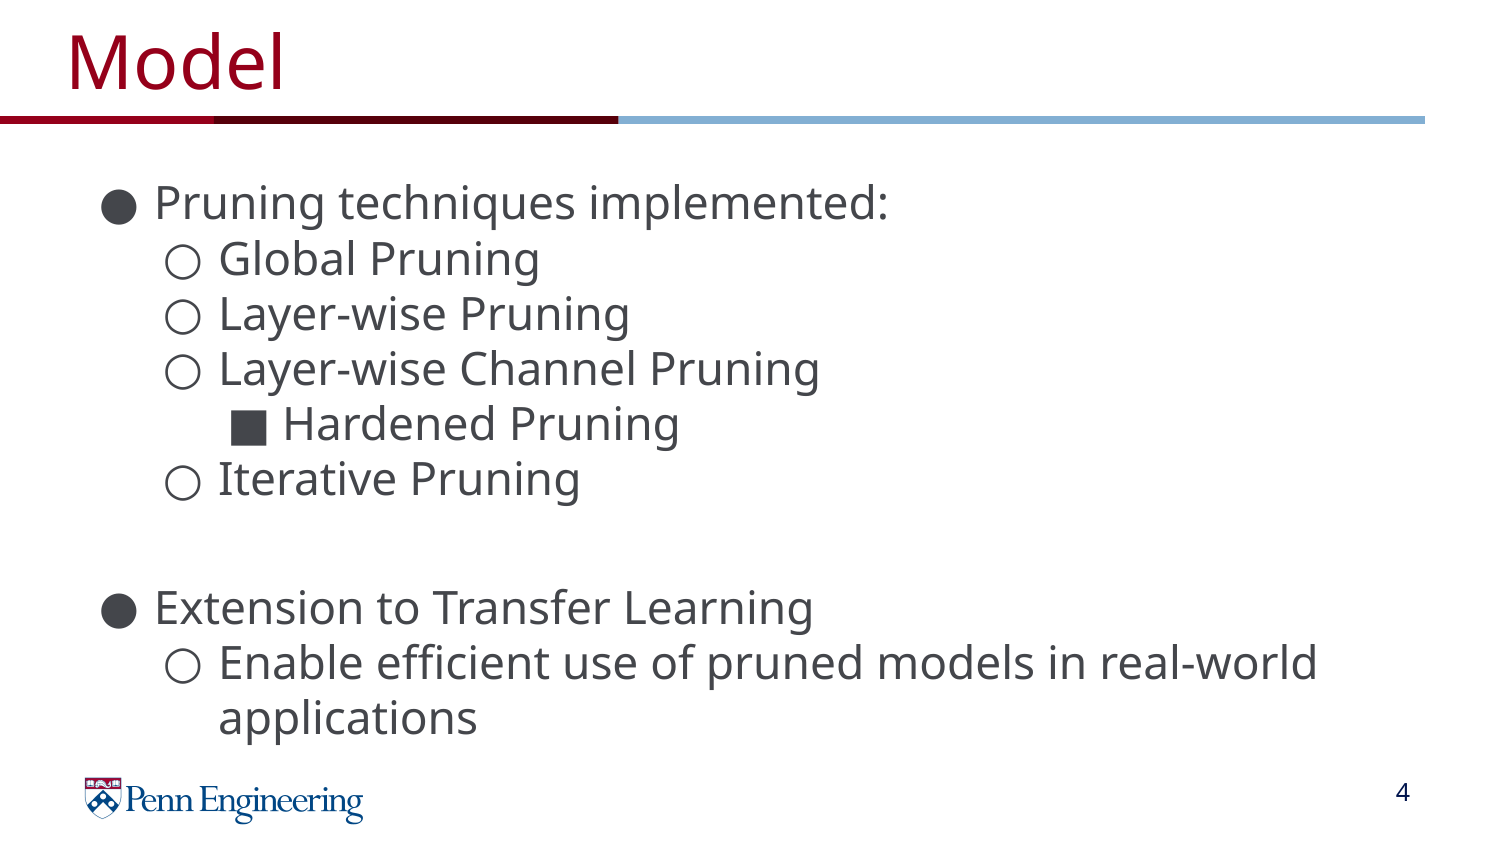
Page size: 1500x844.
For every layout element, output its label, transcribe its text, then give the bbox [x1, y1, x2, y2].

text_box Pruning techniques implemented: Global Pruning Layer-wise Pruning Layer-wise Channel Pruning Hardened Pruning Iterative Pruning Extension to Transfer Learning Enable efficient use of pruned models in real-world applications [75, 166, 1370, 754]
slide_number ‹#› [1074, 770, 1425, 816]
title Model [50, 2, 1401, 117]
picture [75, 770, 372, 828]
